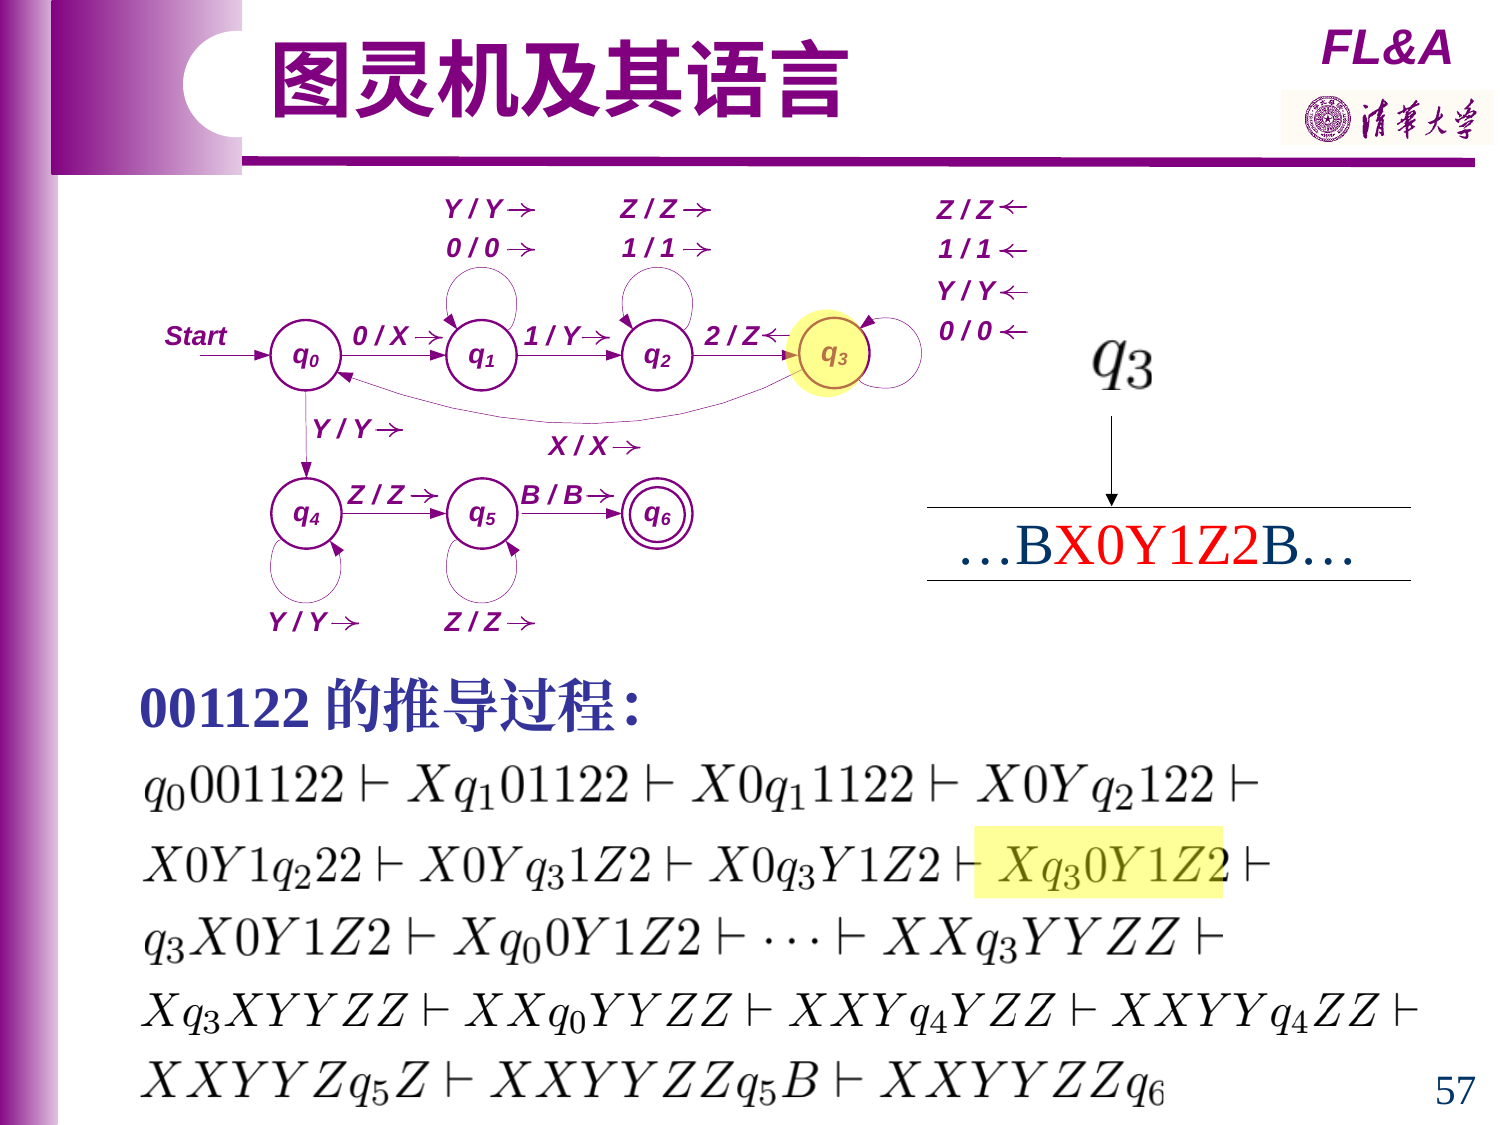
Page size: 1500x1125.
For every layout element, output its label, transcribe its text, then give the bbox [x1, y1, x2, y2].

picture [144, 916, 1224, 965]
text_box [145, 190, 1044, 643]
picture [1090, 339, 1152, 391]
picture [139, 992, 1418, 1036]
picture [144, 762, 1259, 812]
text_box 001122的推导过程： [123, 661, 1306, 747]
text_box [974, 826, 1223, 844]
picture [141, 845, 1270, 891]
picture [1281, 90, 1494, 145]
text_box 57 [1411, 1061, 1500, 1122]
text_box 图灵机及其语言 [242, 31, 880, 136]
picture [139, 1060, 1164, 1107]
text_box …BX0Y1Z2B… [1048, 515, 1388, 579]
